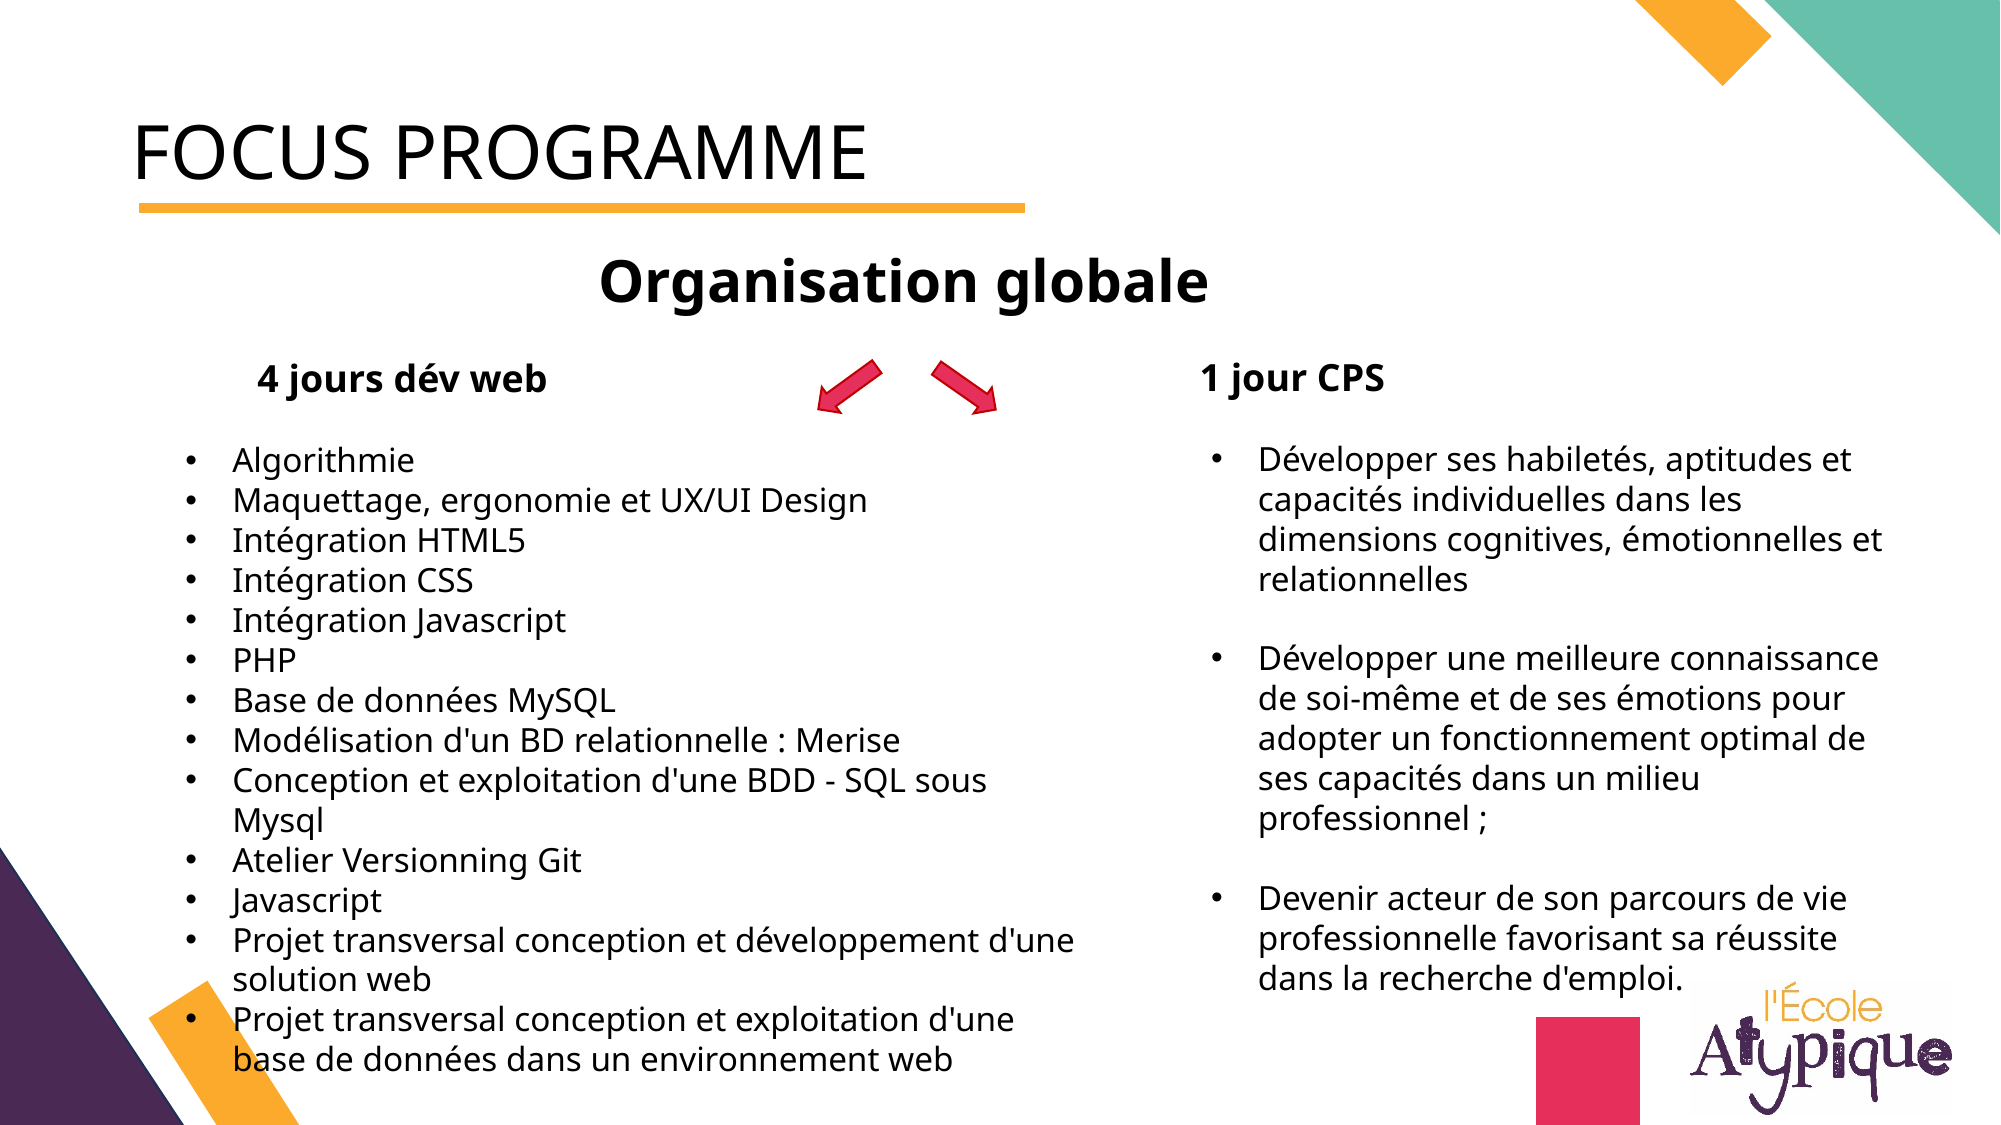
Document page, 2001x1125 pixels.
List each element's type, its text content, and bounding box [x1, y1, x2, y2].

text_box [817, 358, 883, 415]
text_box [930, 360, 997, 415]
text_box [139, 203, 1025, 213]
text_box [191, 1086, 300, 1125]
text_box [148, 1004, 170, 1052]
text_box [1635, 0, 1772, 77]
text_box 1 jour CPS [1075, 347, 1509, 407]
picture [1690, 981, 1952, 1115]
text_box [1764, 0, 2000, 236]
text_box FOCUS Programme [116, 27, 1732, 204]
text_box Algorithmie Maquettage, ergonomie et UX/UI Design Intégration HTML5 Intégration CSS Intégration Javascript PHP Base de données MySQL Modélisation d'un BD relationnelle : Merise Conception et exploitation d'une BDD - SQL sous Mysql Atelier Versionning Git Javascript Projet transversal conception et développement d'une solution web Projet transversal conception et exploitation d'une base de données dans un environnement web [170, 432, 1096, 1086]
text_box 4 jours dév web [186, 347, 620, 408]
text_box [0, 847, 185, 1125]
text_box Développer ses habiletés, aptitudes et capacités individuelles dans les dimensions cognitives, émotionnelles et relationnelles Développer une meilleure connaissance de soi-même et de ses émotions pour adopter un fonctionnement optimal de ses capacités dans un milieu professionnel ; Devenir acteur de son parcours de vie professionnelle favorisant sa réussite dans la recherche d'emploi. [1196, 430, 1931, 1124]
text_box Organisation globale [456, 236, 1352, 322]
